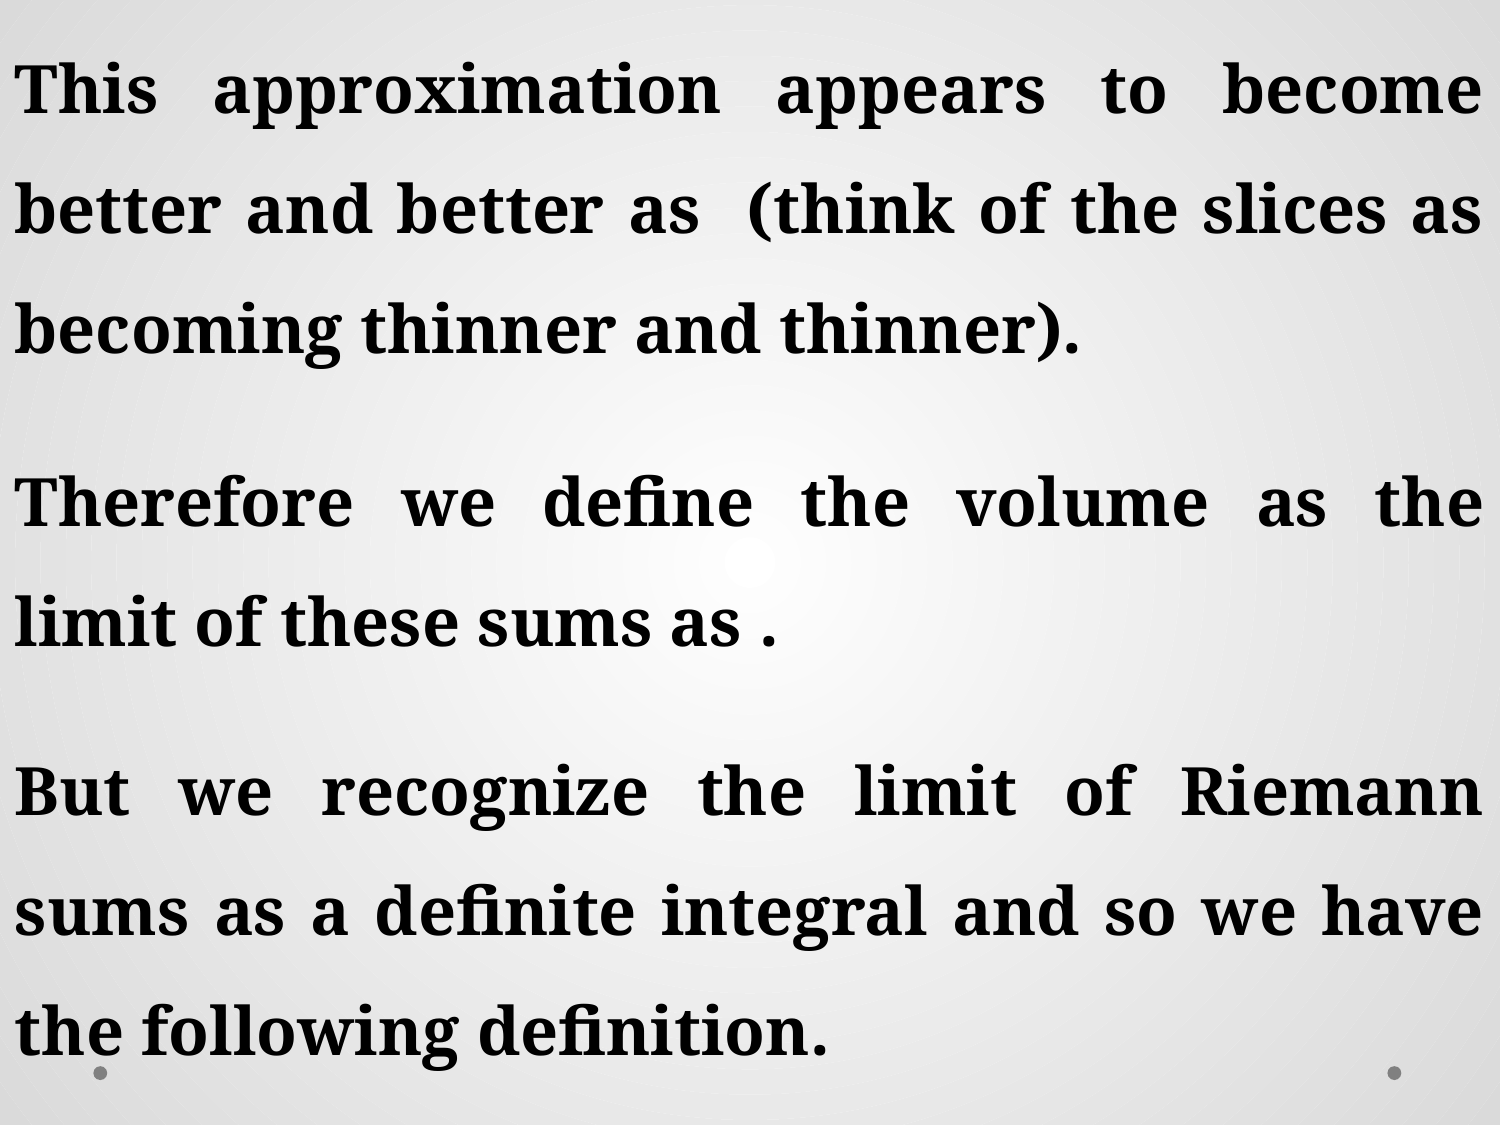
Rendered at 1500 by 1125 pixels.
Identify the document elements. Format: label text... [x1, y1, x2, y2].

text_box But we recognize the limit of Riemann sums as a definite integral and so we have the following definition. [0, 701, 1500, 1076]
